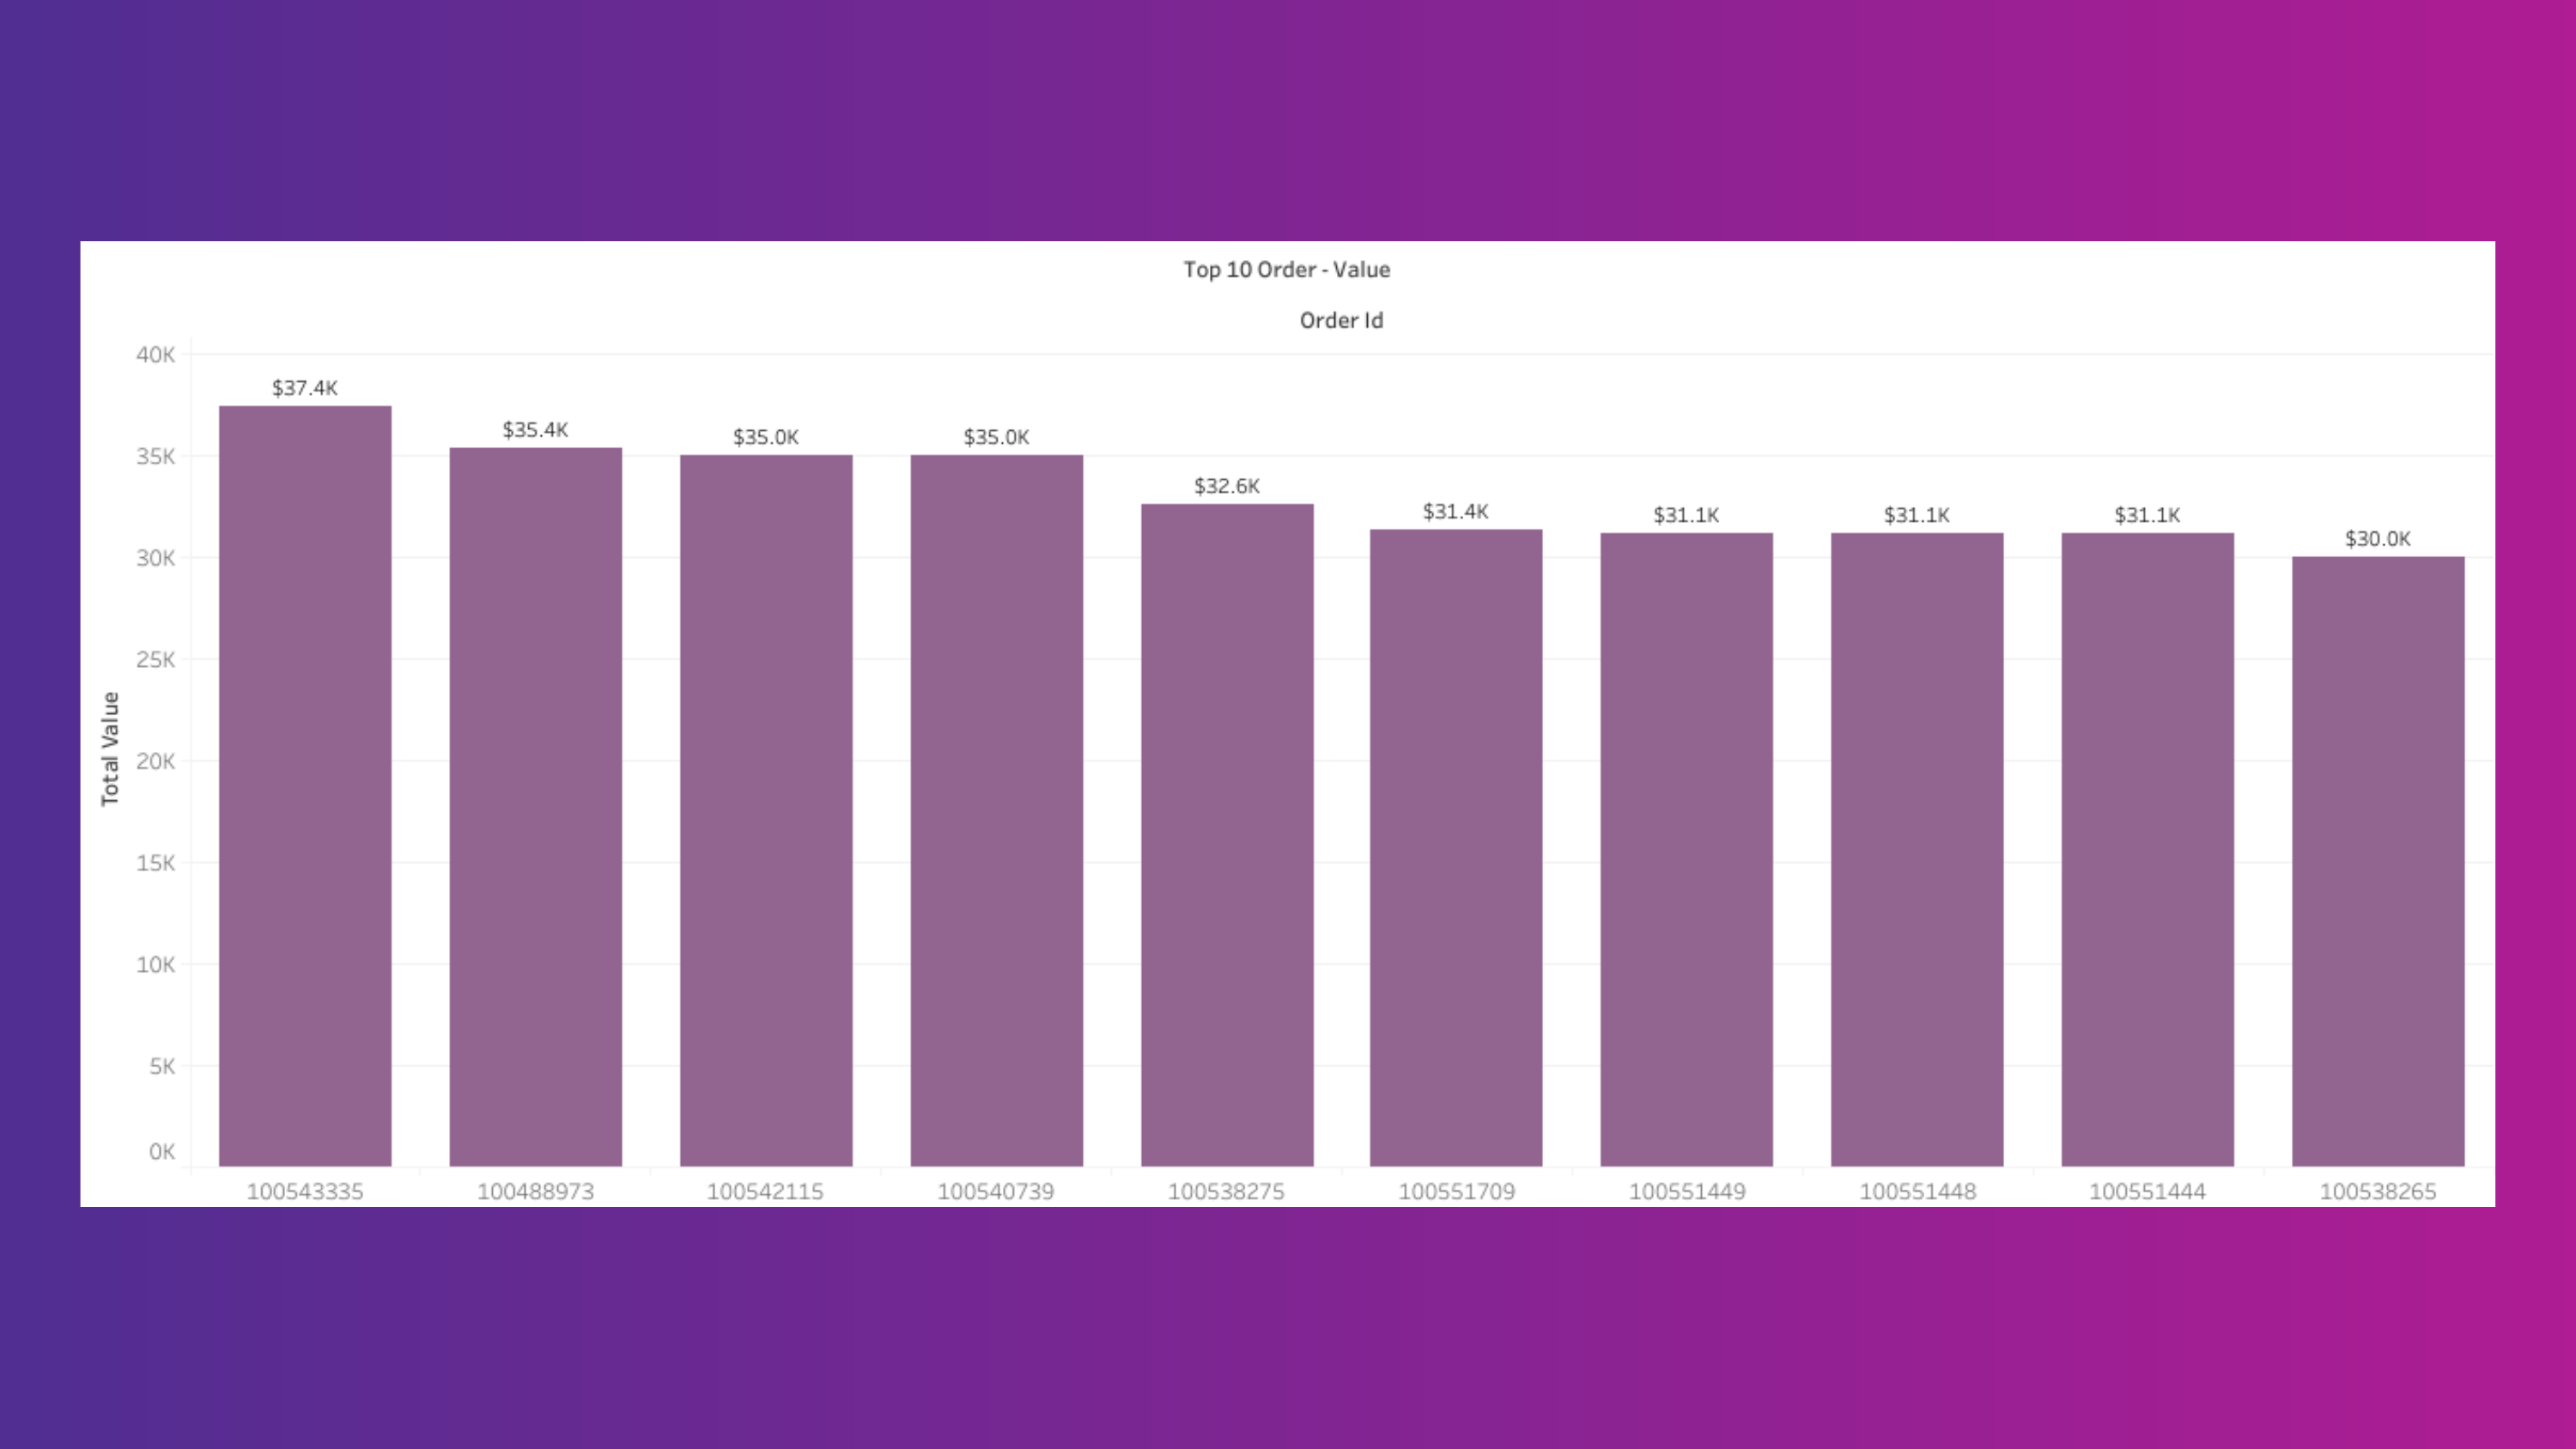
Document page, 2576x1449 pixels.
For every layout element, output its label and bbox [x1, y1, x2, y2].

text_box [80, 241, 2496, 1207]
